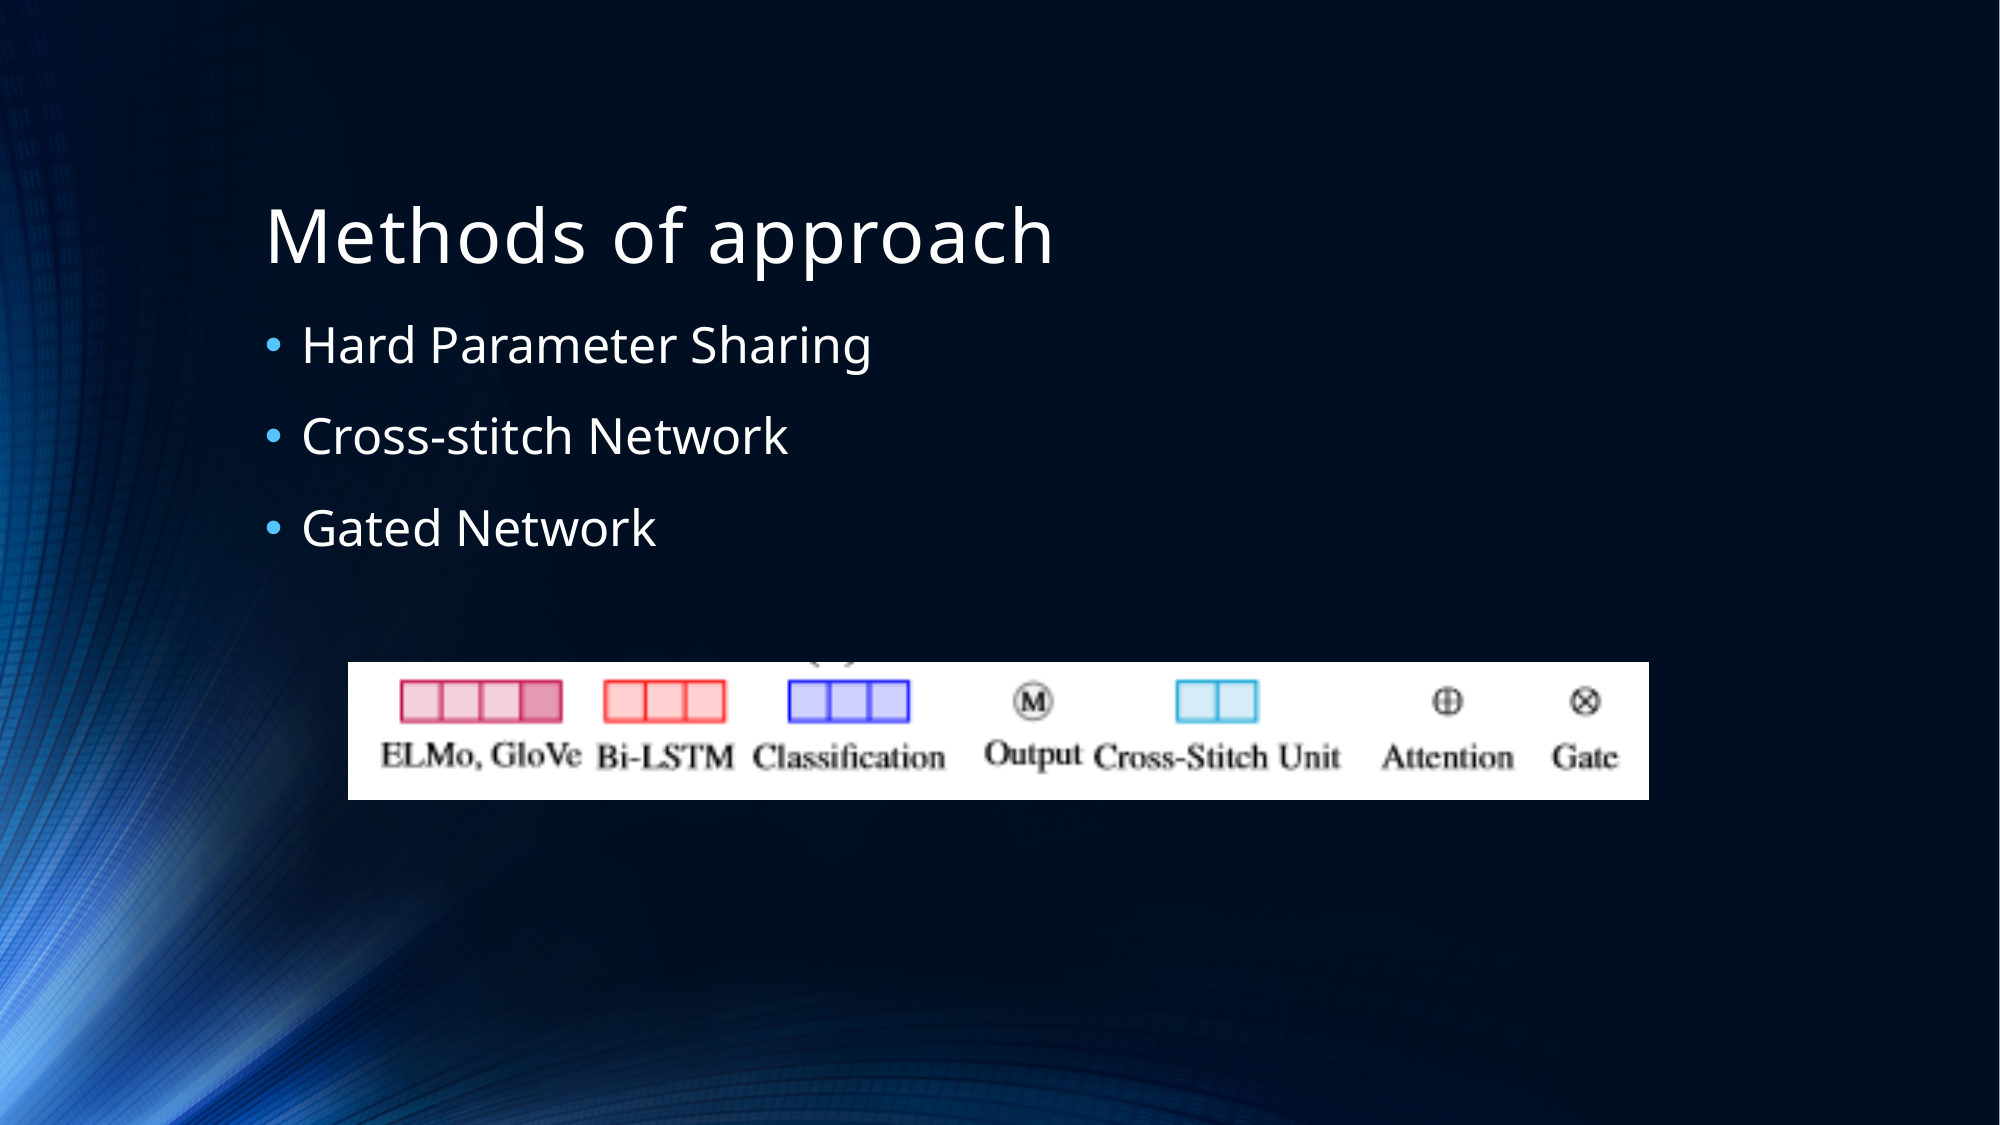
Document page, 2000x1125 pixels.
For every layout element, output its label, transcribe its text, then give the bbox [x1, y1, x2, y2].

picture [0, 0, 2000, 1125]
list Hard Parameter Sharing Cross-stitch Network Gated Network [249, 312, 1749, 988]
title Methods of approach [249, 62, 1750, 288]
